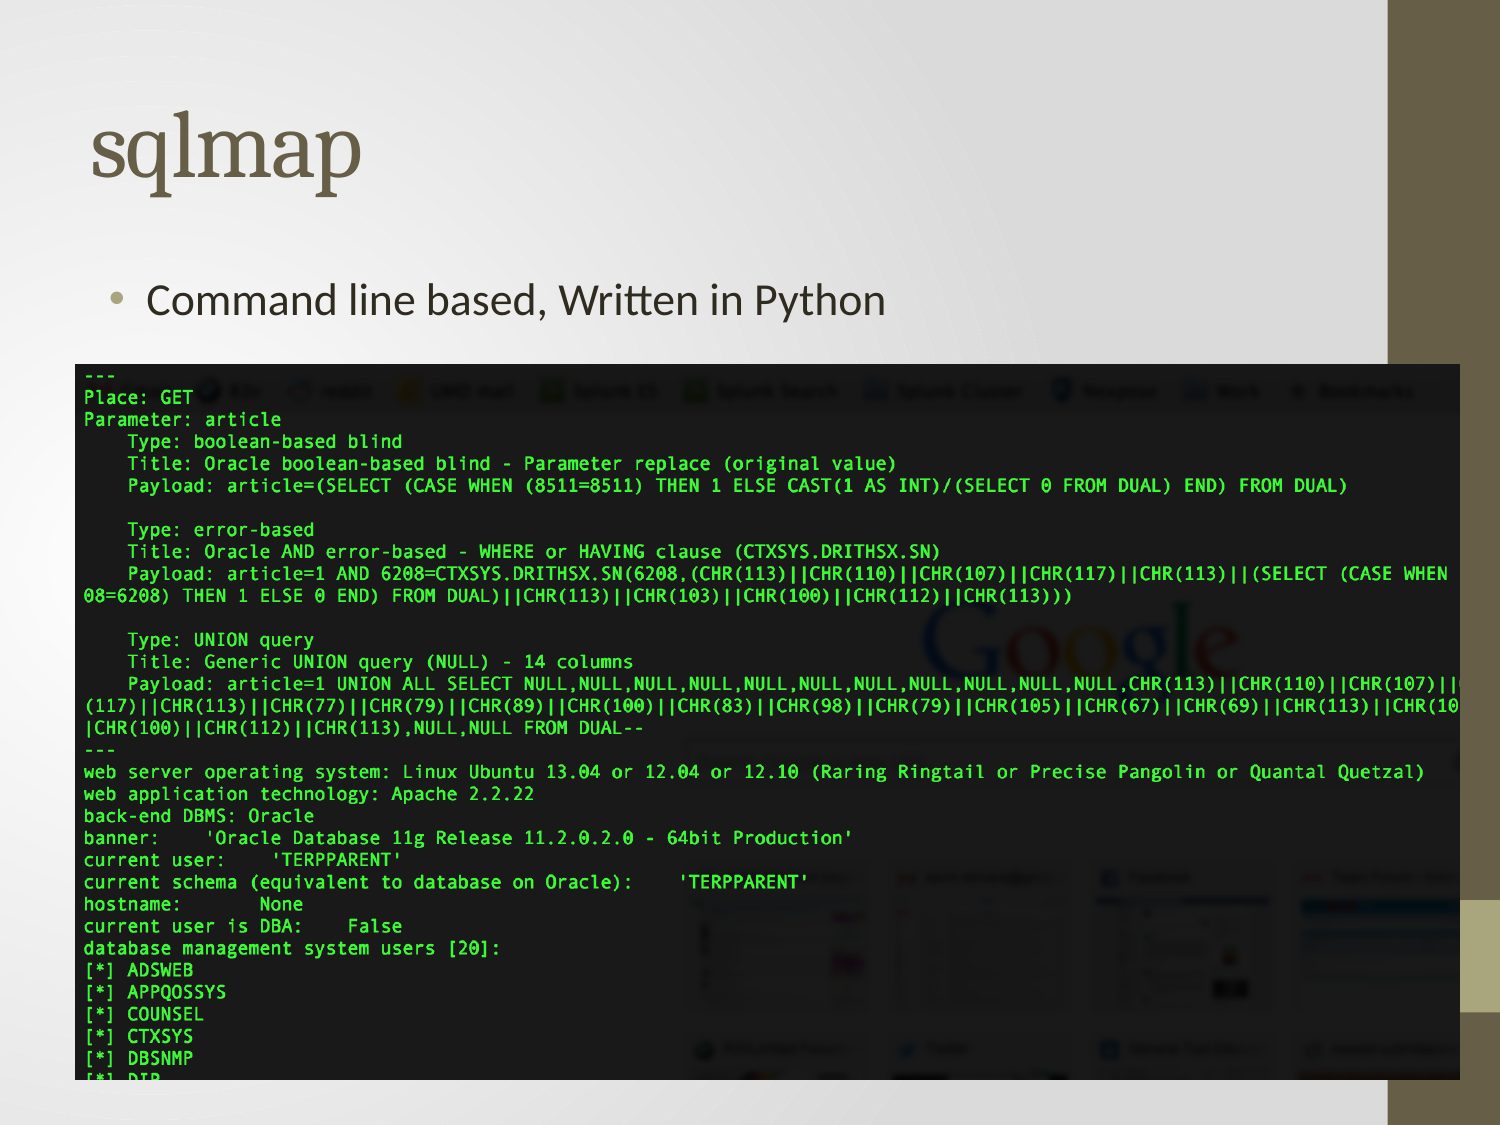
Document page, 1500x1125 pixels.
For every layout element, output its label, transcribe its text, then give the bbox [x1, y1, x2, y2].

picture [74, 363, 1461, 1080]
list Command line based, Written in Python [75, 262, 1325, 359]
title sqlmap [75, 45, 1325, 233]
